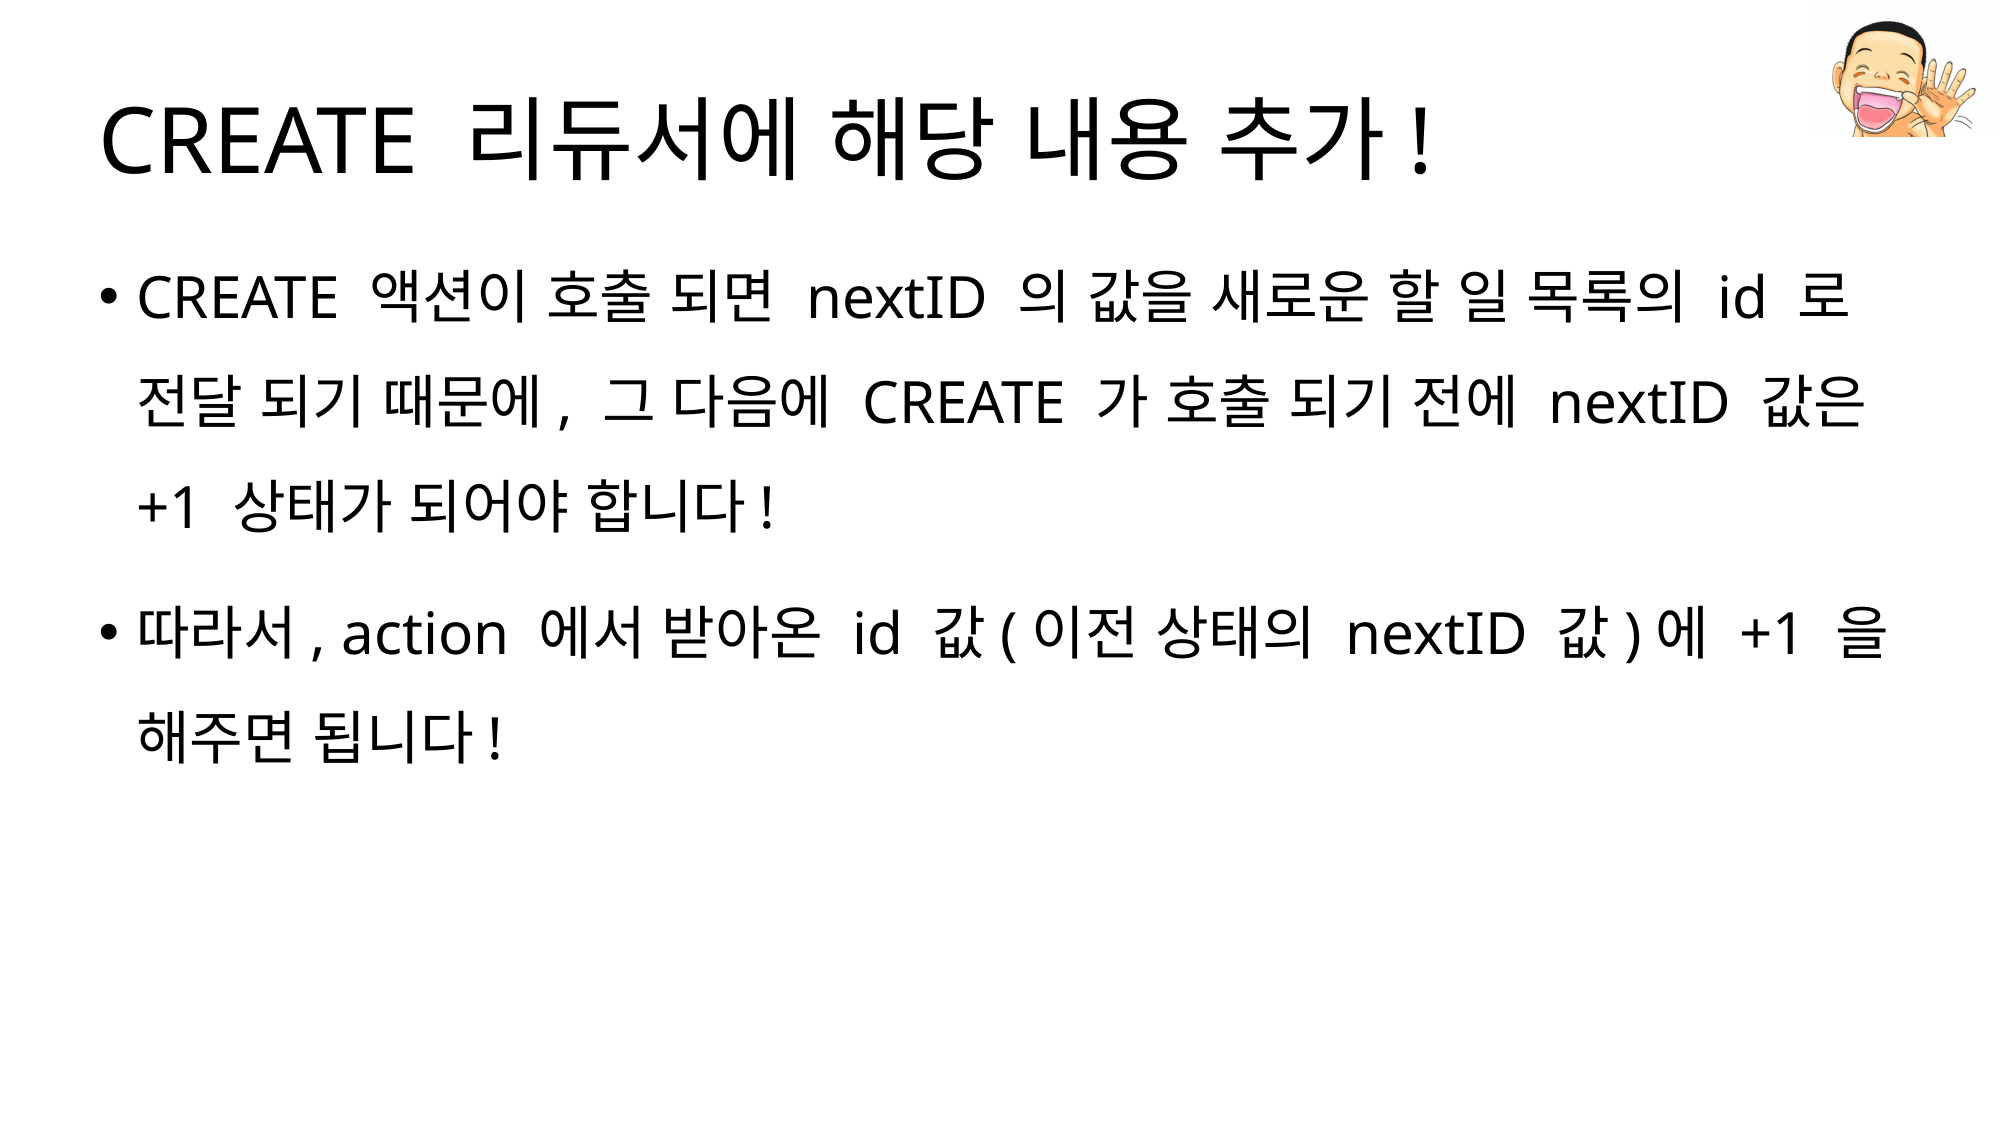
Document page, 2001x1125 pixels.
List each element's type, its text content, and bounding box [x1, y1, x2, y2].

picture [1931, 0, 2000, 137]
list CREATE 액션이 호출 되면 nextID 의 값을 새로운 할 일 목록의 id 로 전달 되기 때문에, 그 다음에 CREATE 가 호출 되기 전에 nextID 값은 +1 상태가 되어야 합니다! 따라서, action 에서 받아온 id 값(이전 상태의 nextID 값)에 +1 을 해주면 됩니다! [83, 217, 1931, 1125]
title CREATE 리듀서에 해당 내용 추가! [83, 0, 1931, 217]
